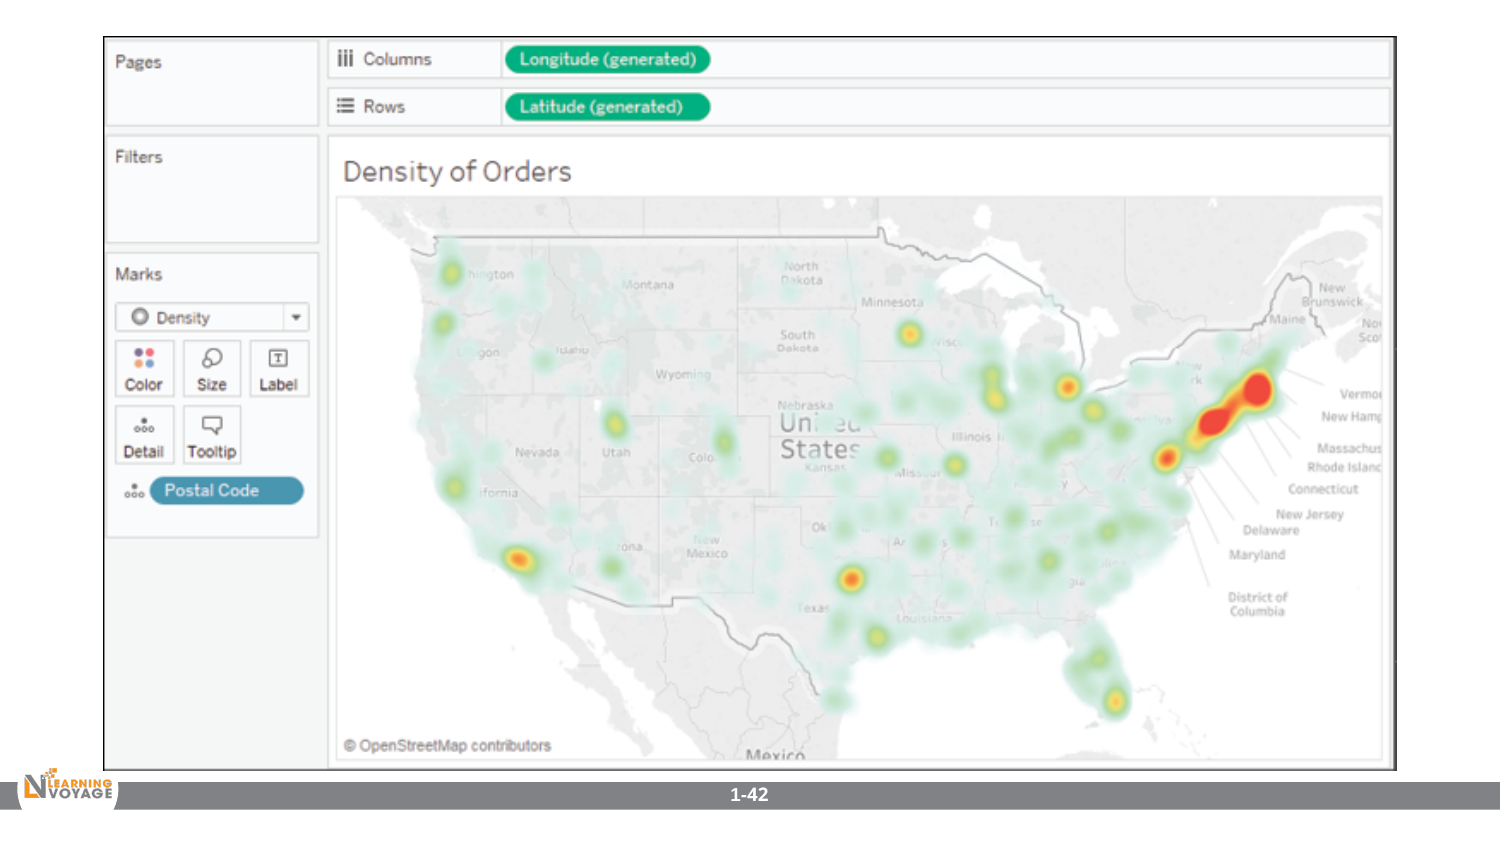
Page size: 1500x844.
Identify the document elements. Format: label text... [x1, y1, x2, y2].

slide_number 1-42 [692, 771, 784, 821]
picture [0, 36, 1397, 844]
